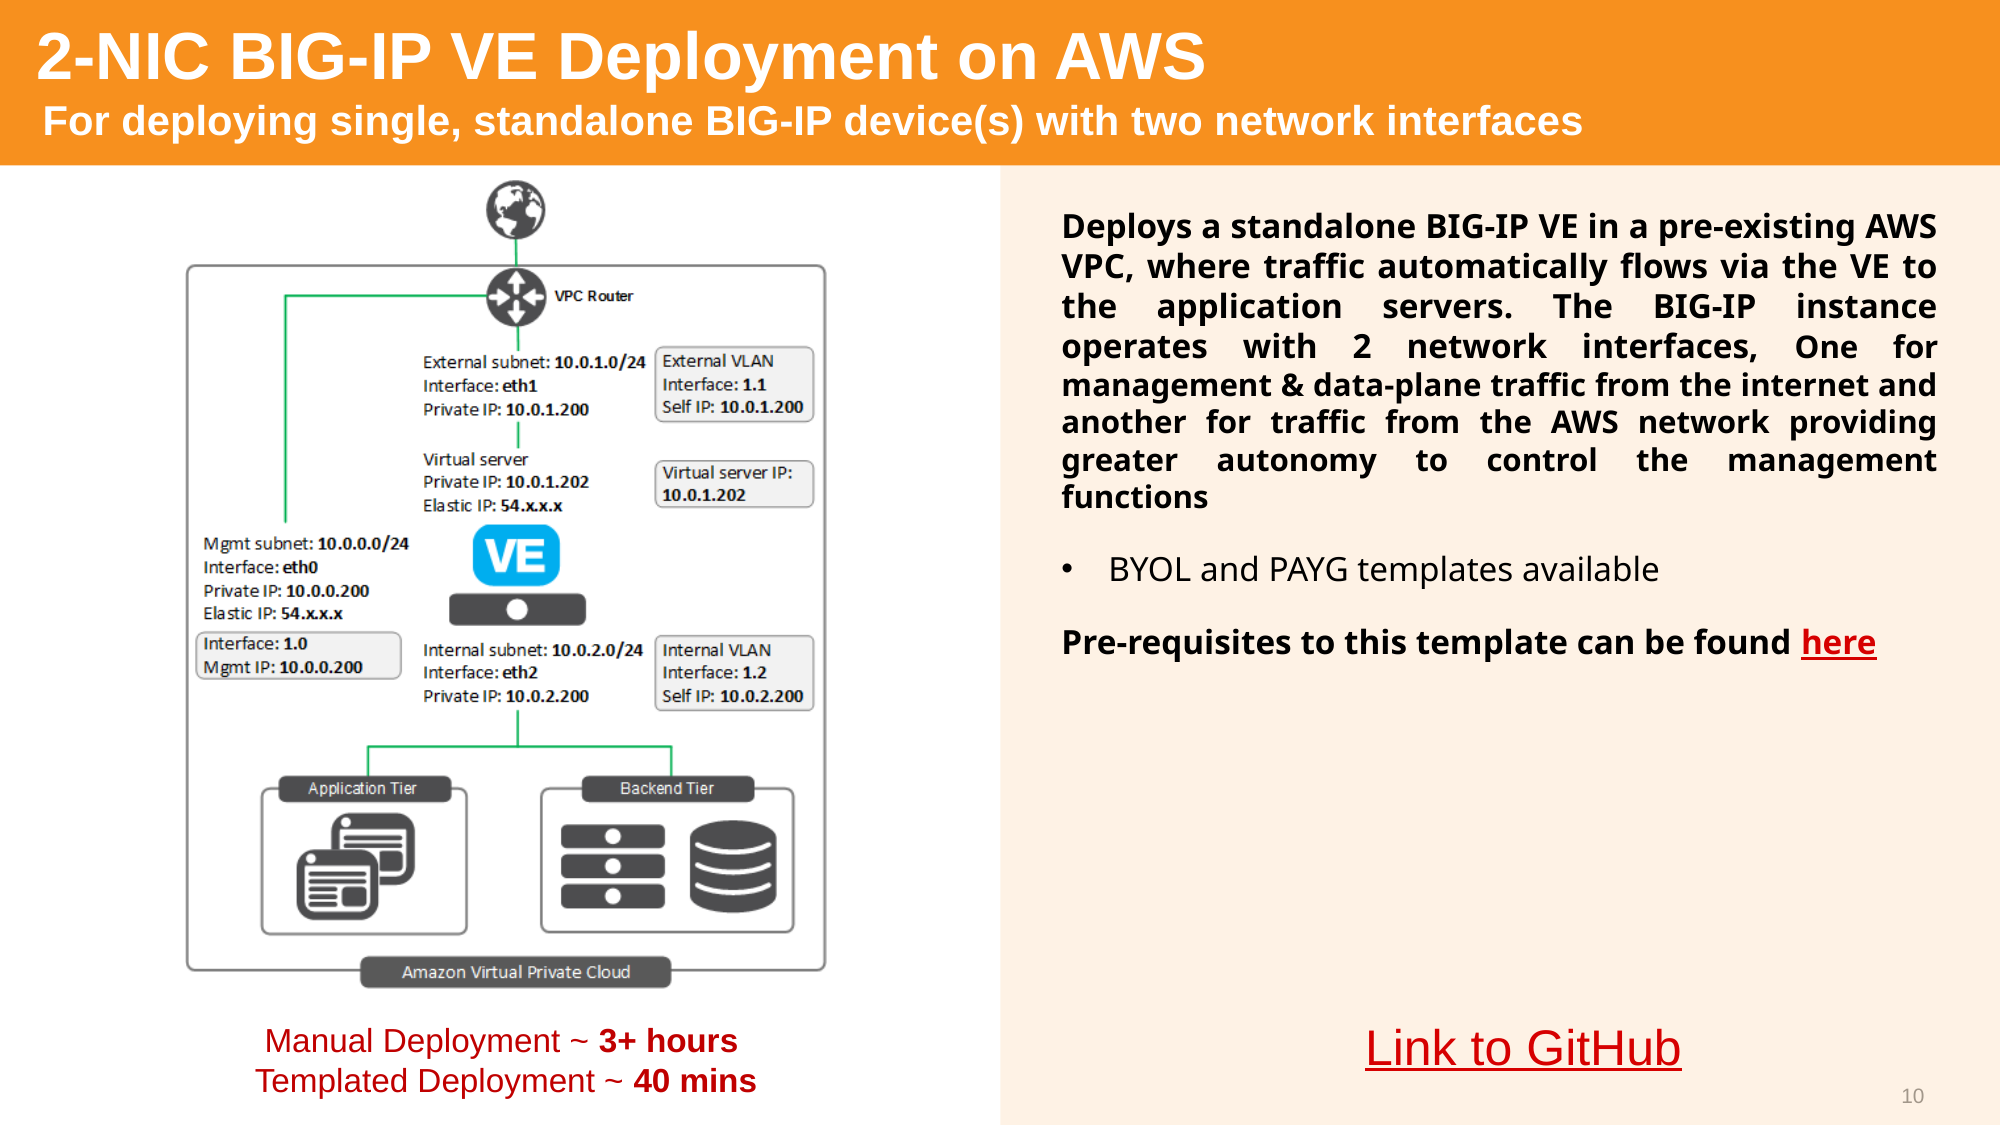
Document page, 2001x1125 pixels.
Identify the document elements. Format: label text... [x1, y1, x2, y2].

text_box [0, 0, 2000, 166]
text_box Deploys a standalone BIG-IP VE in a pre-existing AWS VPC, where traffic automatically flows via the VE to the application servers. The BIG-IP instance operates with 2 network interfaces, One for management & data-plane traffic from the internet and another for traffic from the AWS network providing greater autonomy to control the management functions BYOL and PAYG templates available Pre-requisites to this template can be found here [1035, 179, 1964, 693]
text_box [999, 166, 2000, 1125]
text_box [923, 621, 1108, 734]
text_box Link to GitHub [1339, 990, 1708, 1102]
text_box Manual Deployment ~ 3+ hours Templated Deployment ~ 40 mins [95, 994, 917, 1125]
text_box For deploying single, standalone BIG-IP device(s) with two network interfaces [27, 86, 1600, 152]
picture [185, 179, 827, 994]
text_box 2-NIC BIG-IP VE Deployment on AWS [0, 0, 1283, 120]
